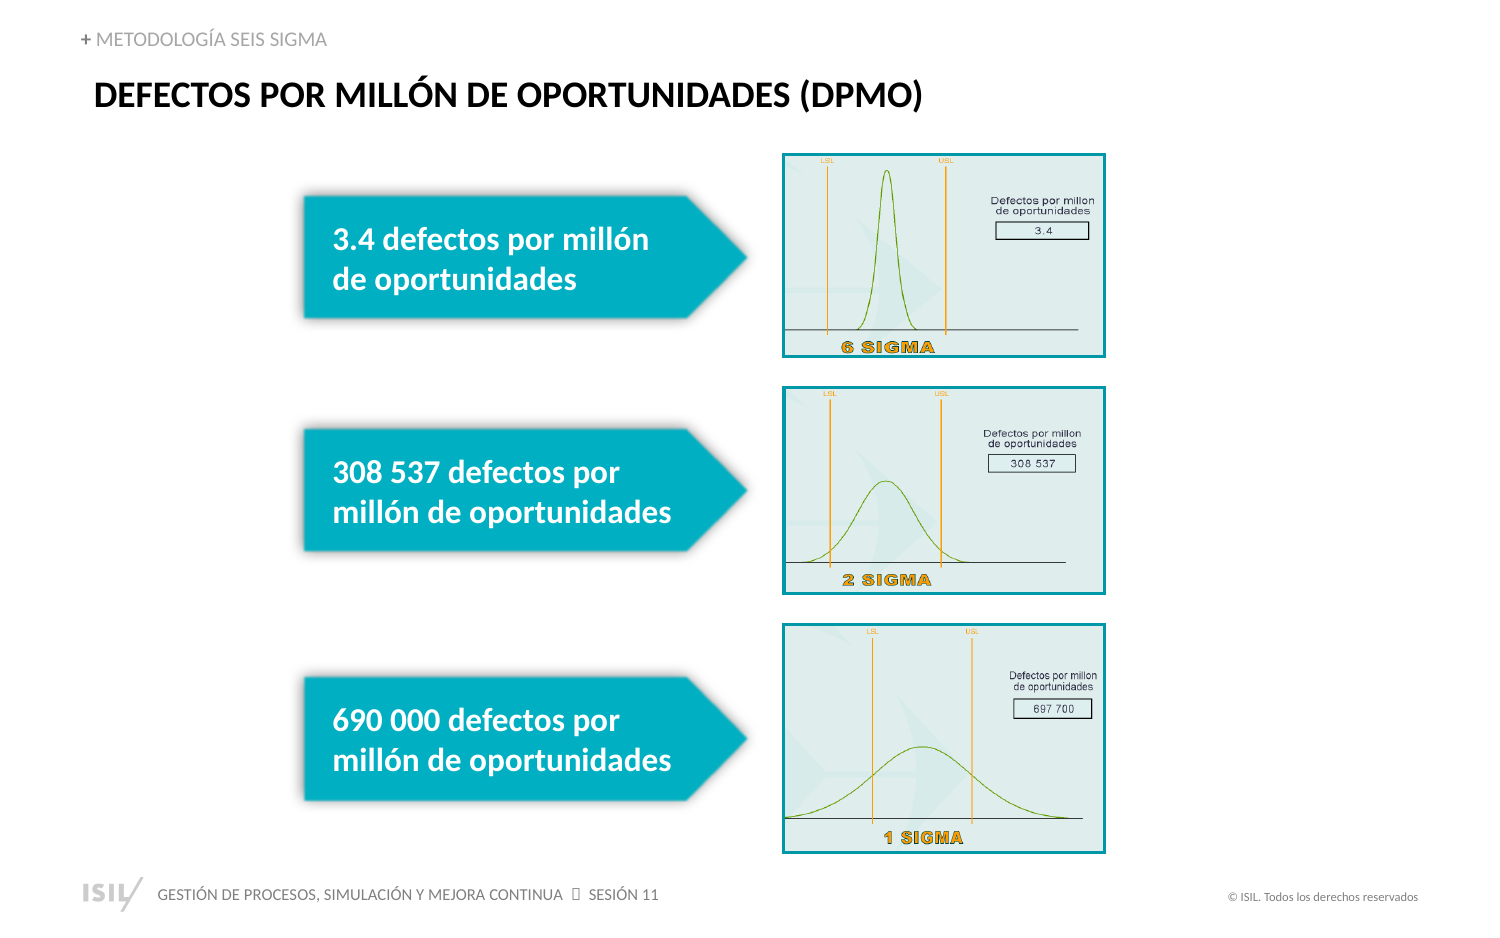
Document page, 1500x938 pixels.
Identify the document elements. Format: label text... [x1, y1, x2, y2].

picture [786, 389, 1104, 592]
text_box 3.4 defectos por millón de oportunidades [305, 197, 746, 319]
picture [785, 626, 1104, 852]
picture [785, 156, 1104, 355]
text_box 308 537 defectos por millón de oportunidades [305, 430, 746, 551]
text_box 690 000 defectos por millón de oportunidades [305, 678, 746, 800]
text_box DEFECTOS POR MILLÓN DE OPORTUNIDADES (DPMO) [79, 62, 940, 123]
text_box + METODOLOGÍA SEIS SIGMA [80, 28, 480, 52]
